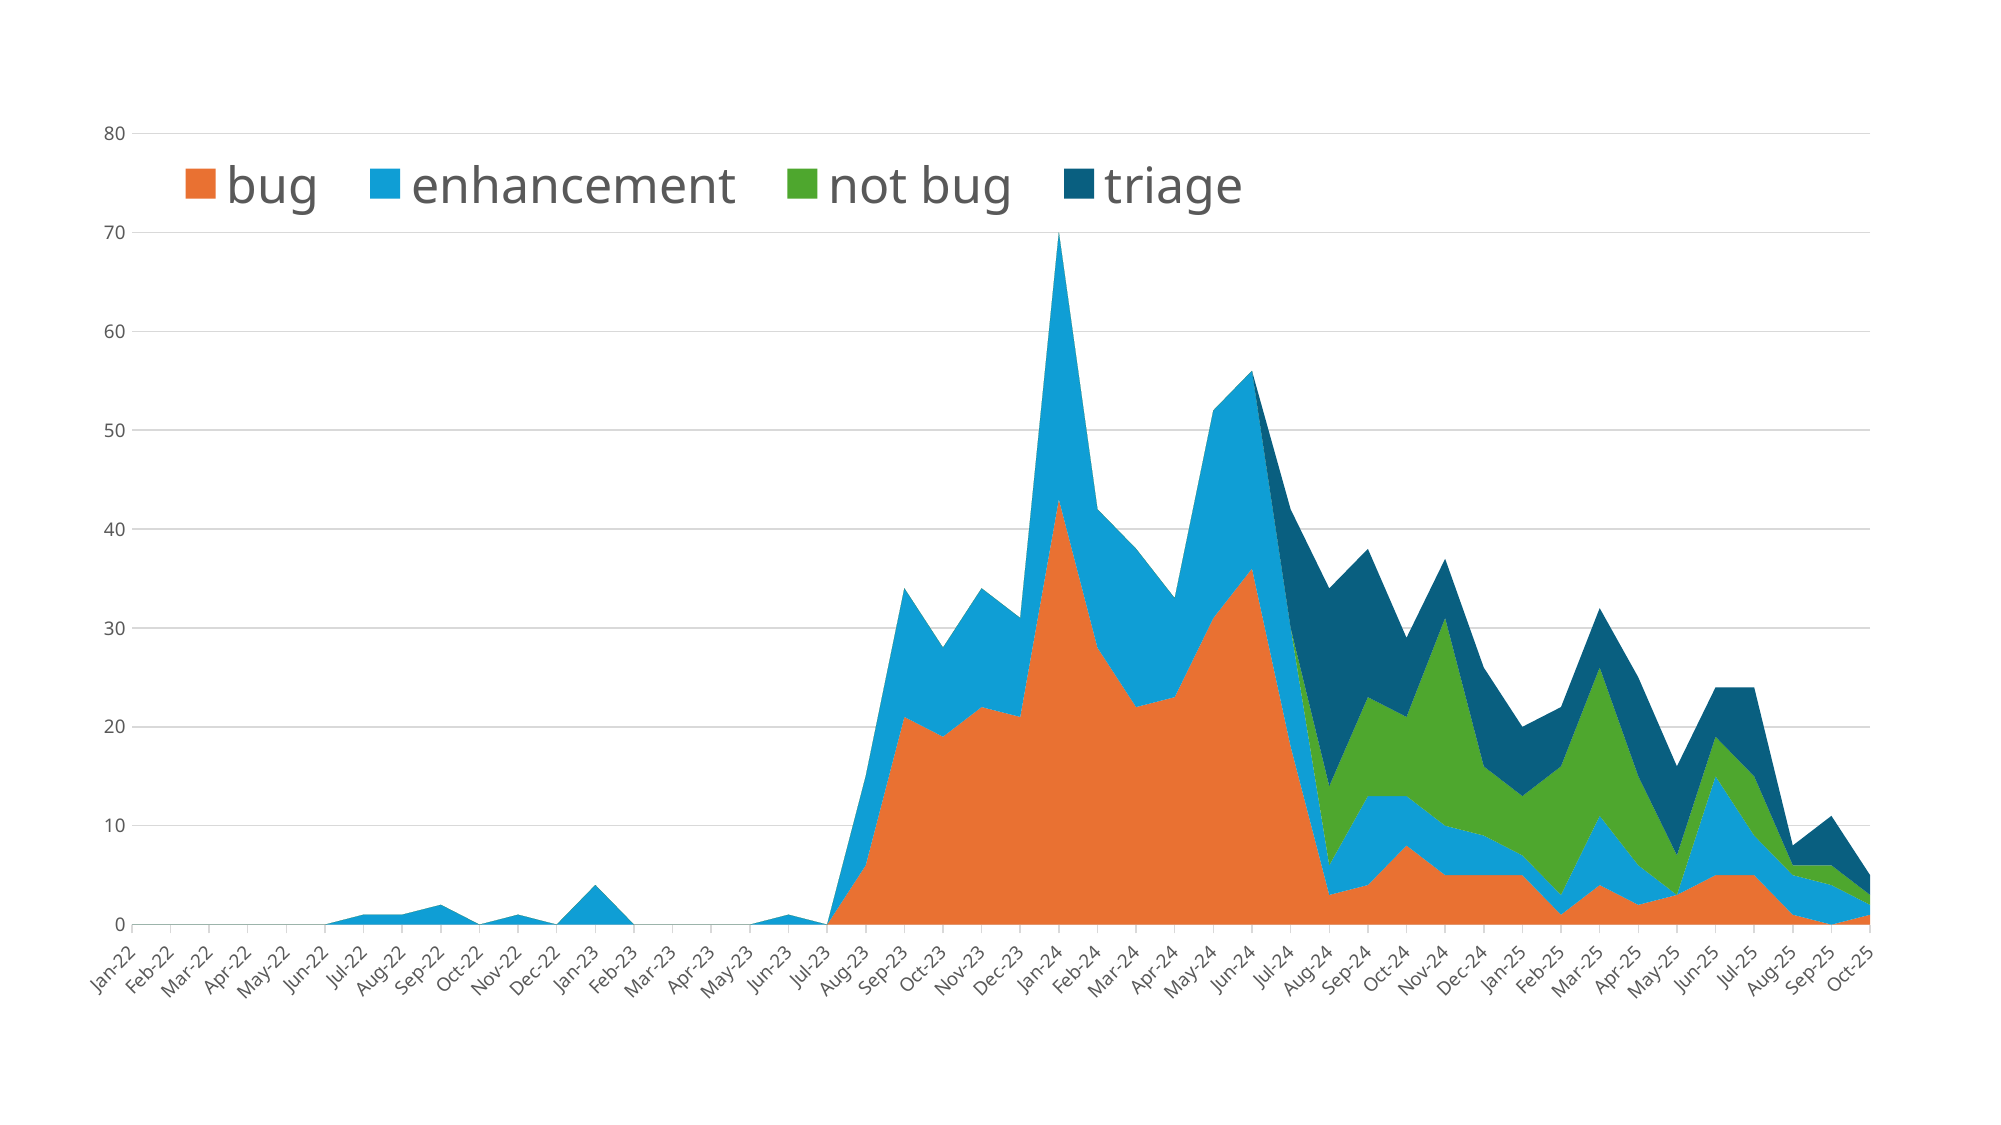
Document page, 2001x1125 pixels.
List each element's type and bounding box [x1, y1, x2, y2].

chart [45, 101, 1918, 1024]
